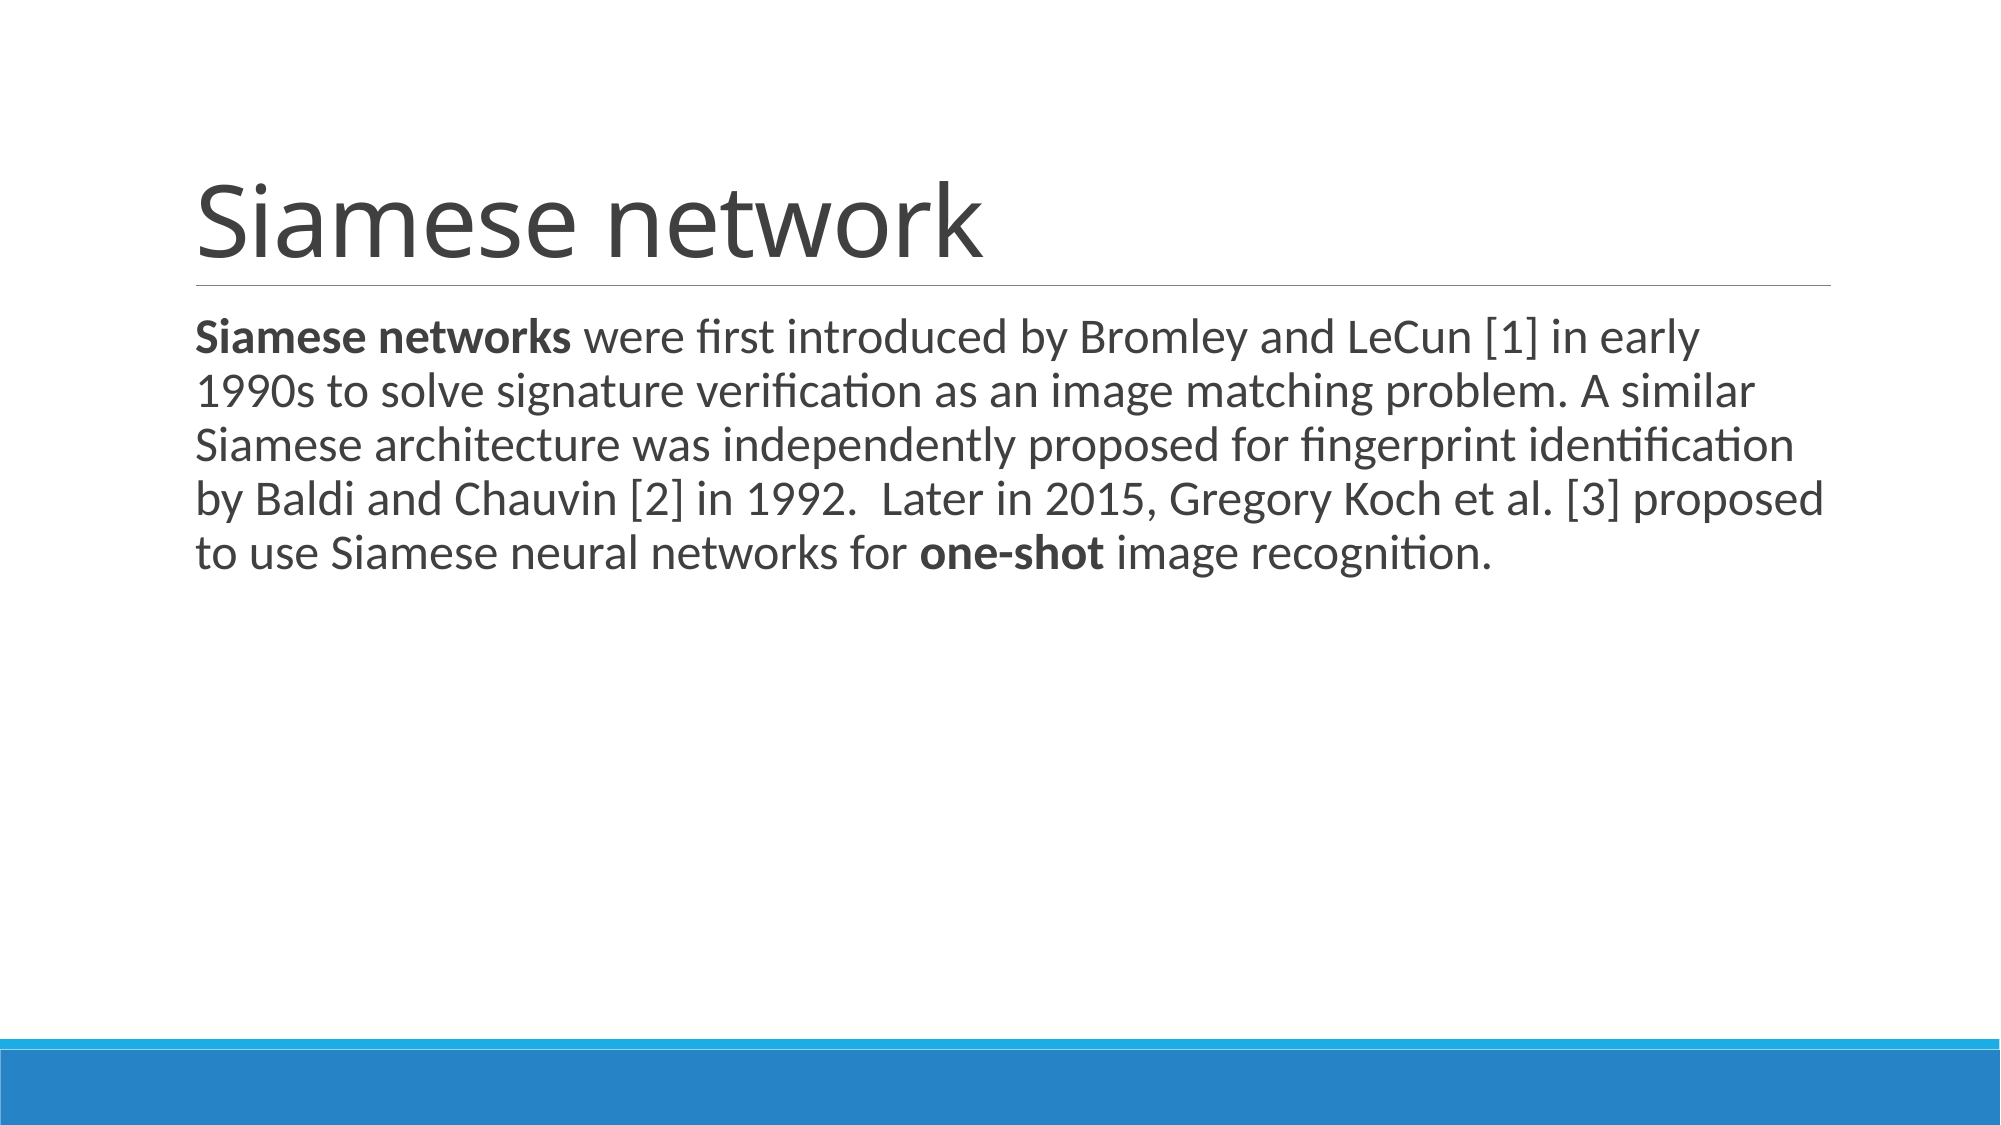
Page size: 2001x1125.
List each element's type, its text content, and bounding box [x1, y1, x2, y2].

list Siamese networks were first introduced by Bromley and LeCun [1] in early 1990s to solve signature verification as an image matching problem. A similar Siamese architecture was independently proposed for fingerprint identification by Baldi and Chauvin [2] in 1992. Later in 2015, Gregory Koch et al. [3] proposed to use Siamese neural networks for one-shot image recognition. [180, 302, 1830, 963]
title Siamese network [180, 47, 1830, 285]
